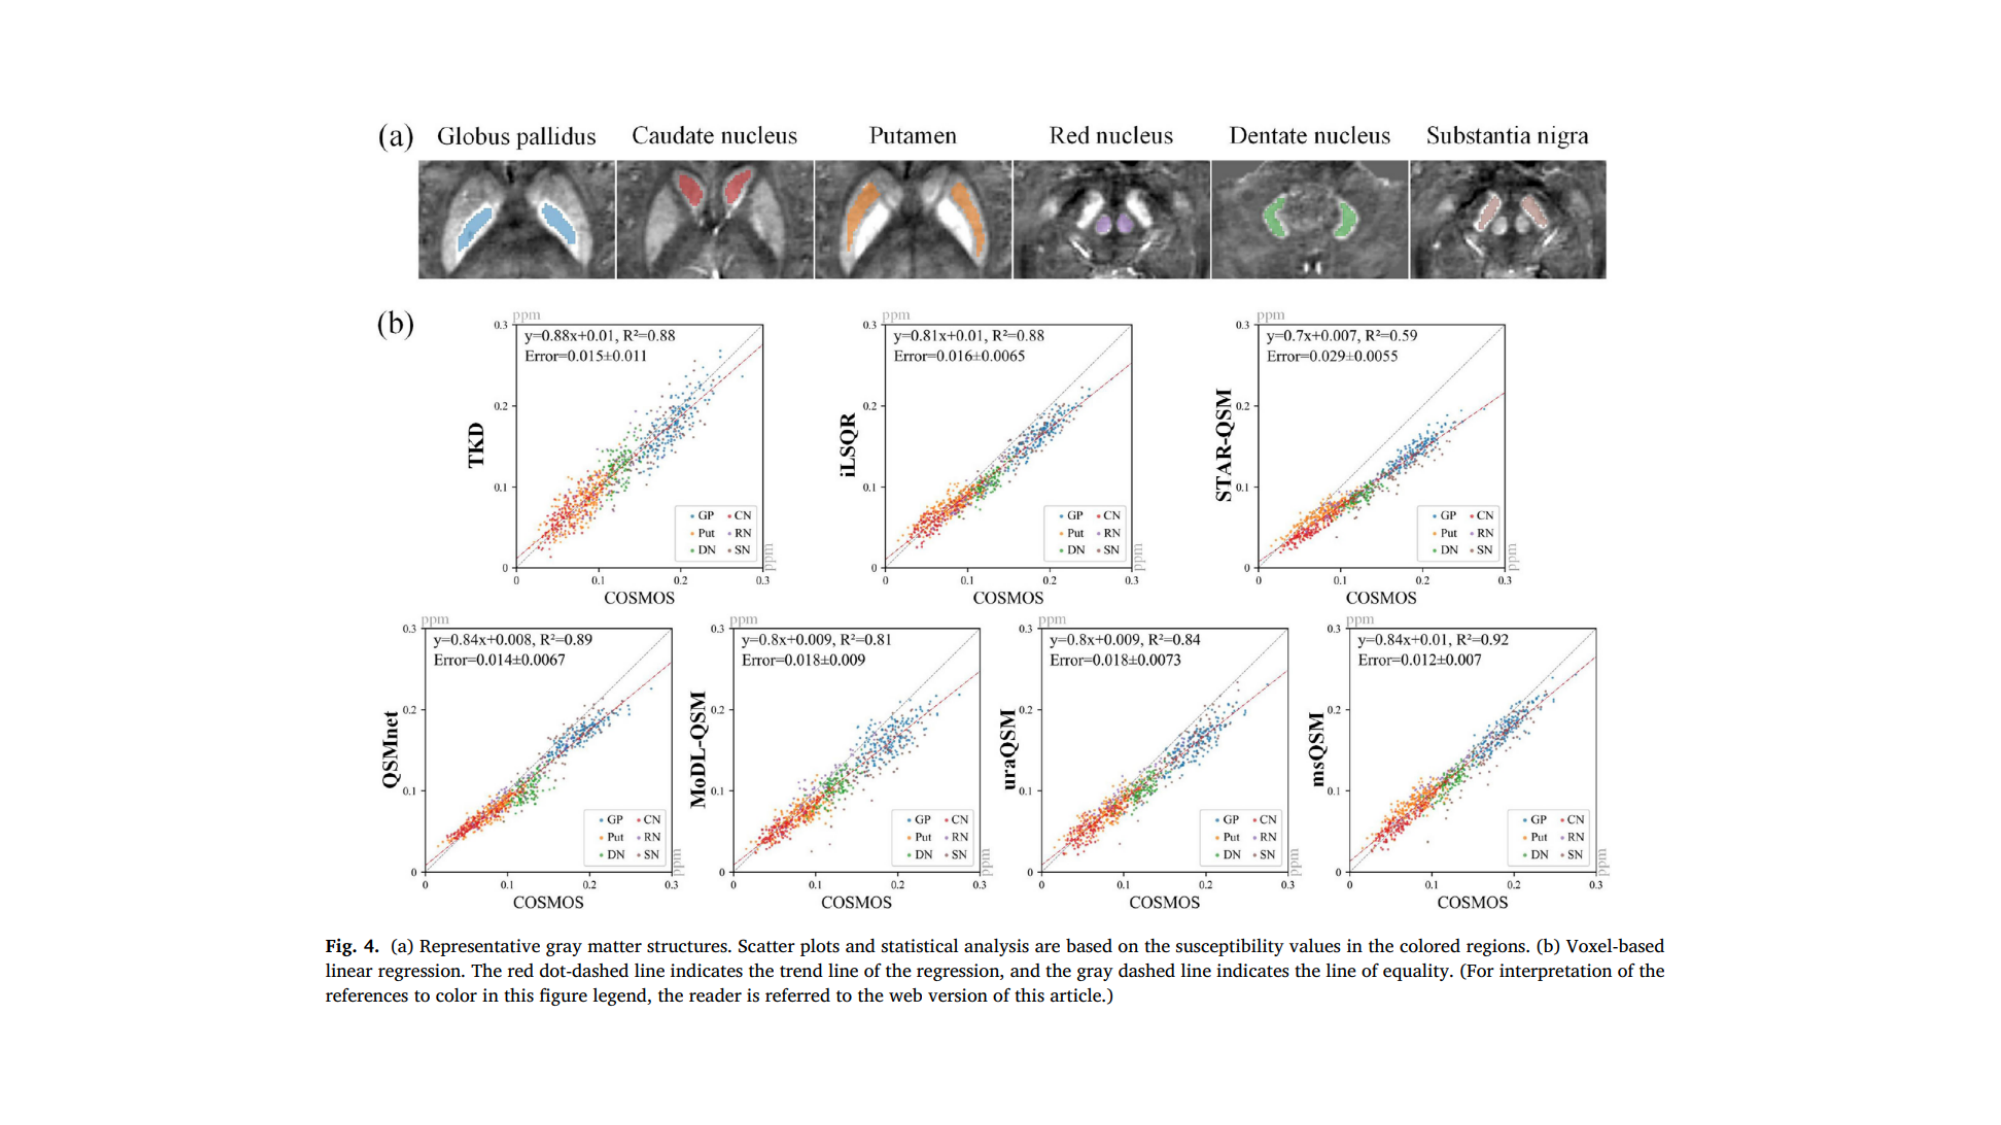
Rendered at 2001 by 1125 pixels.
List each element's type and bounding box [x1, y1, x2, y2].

picture [263, 94, 1691, 1013]
